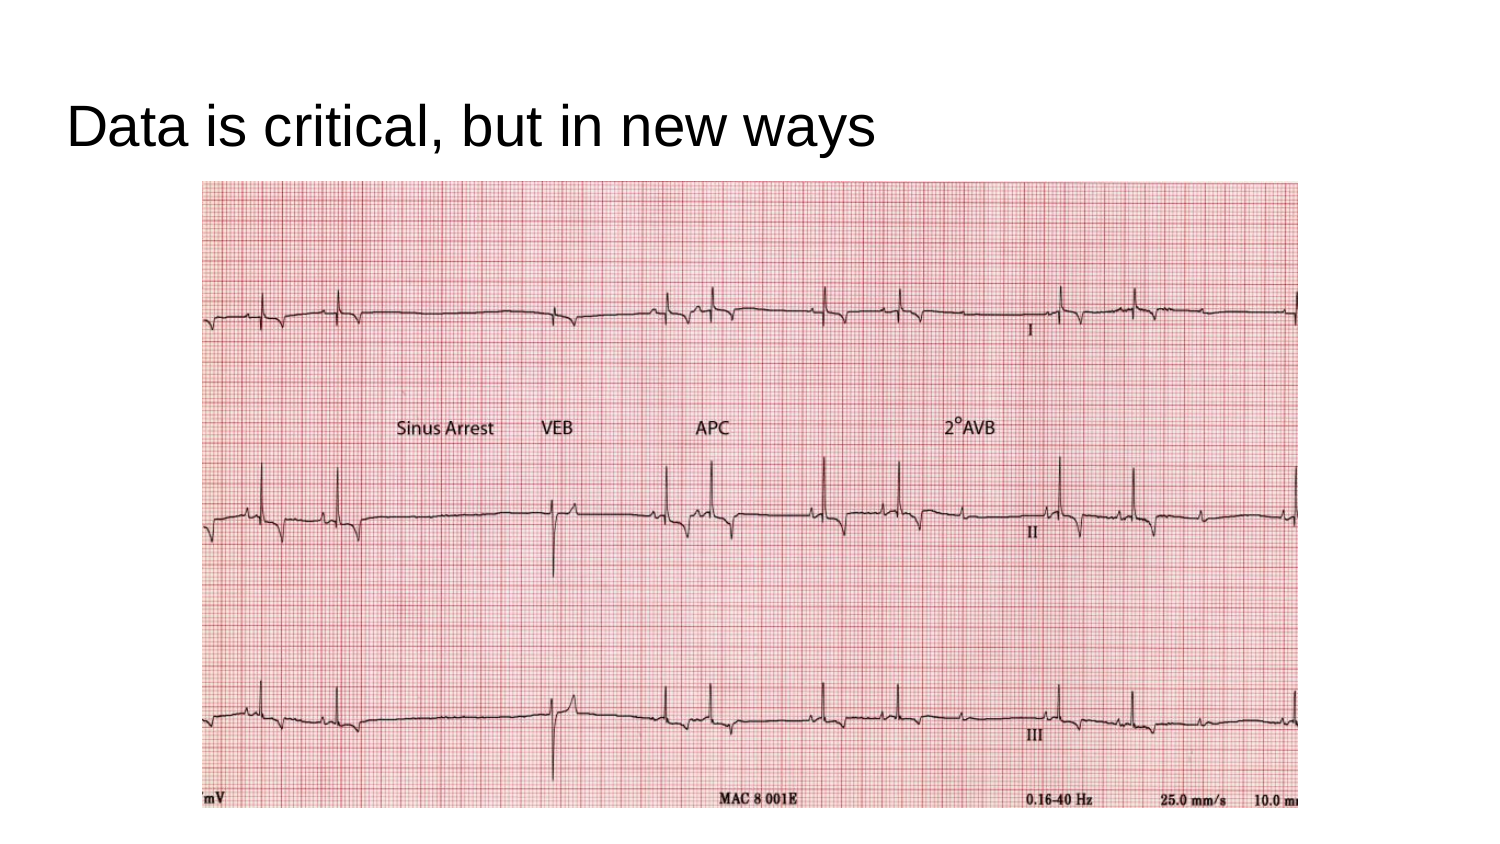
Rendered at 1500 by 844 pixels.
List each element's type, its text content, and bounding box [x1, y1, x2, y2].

title Data is critical, but in new ways [51, 72, 1449, 167]
picture [201, 180, 1299, 809]
